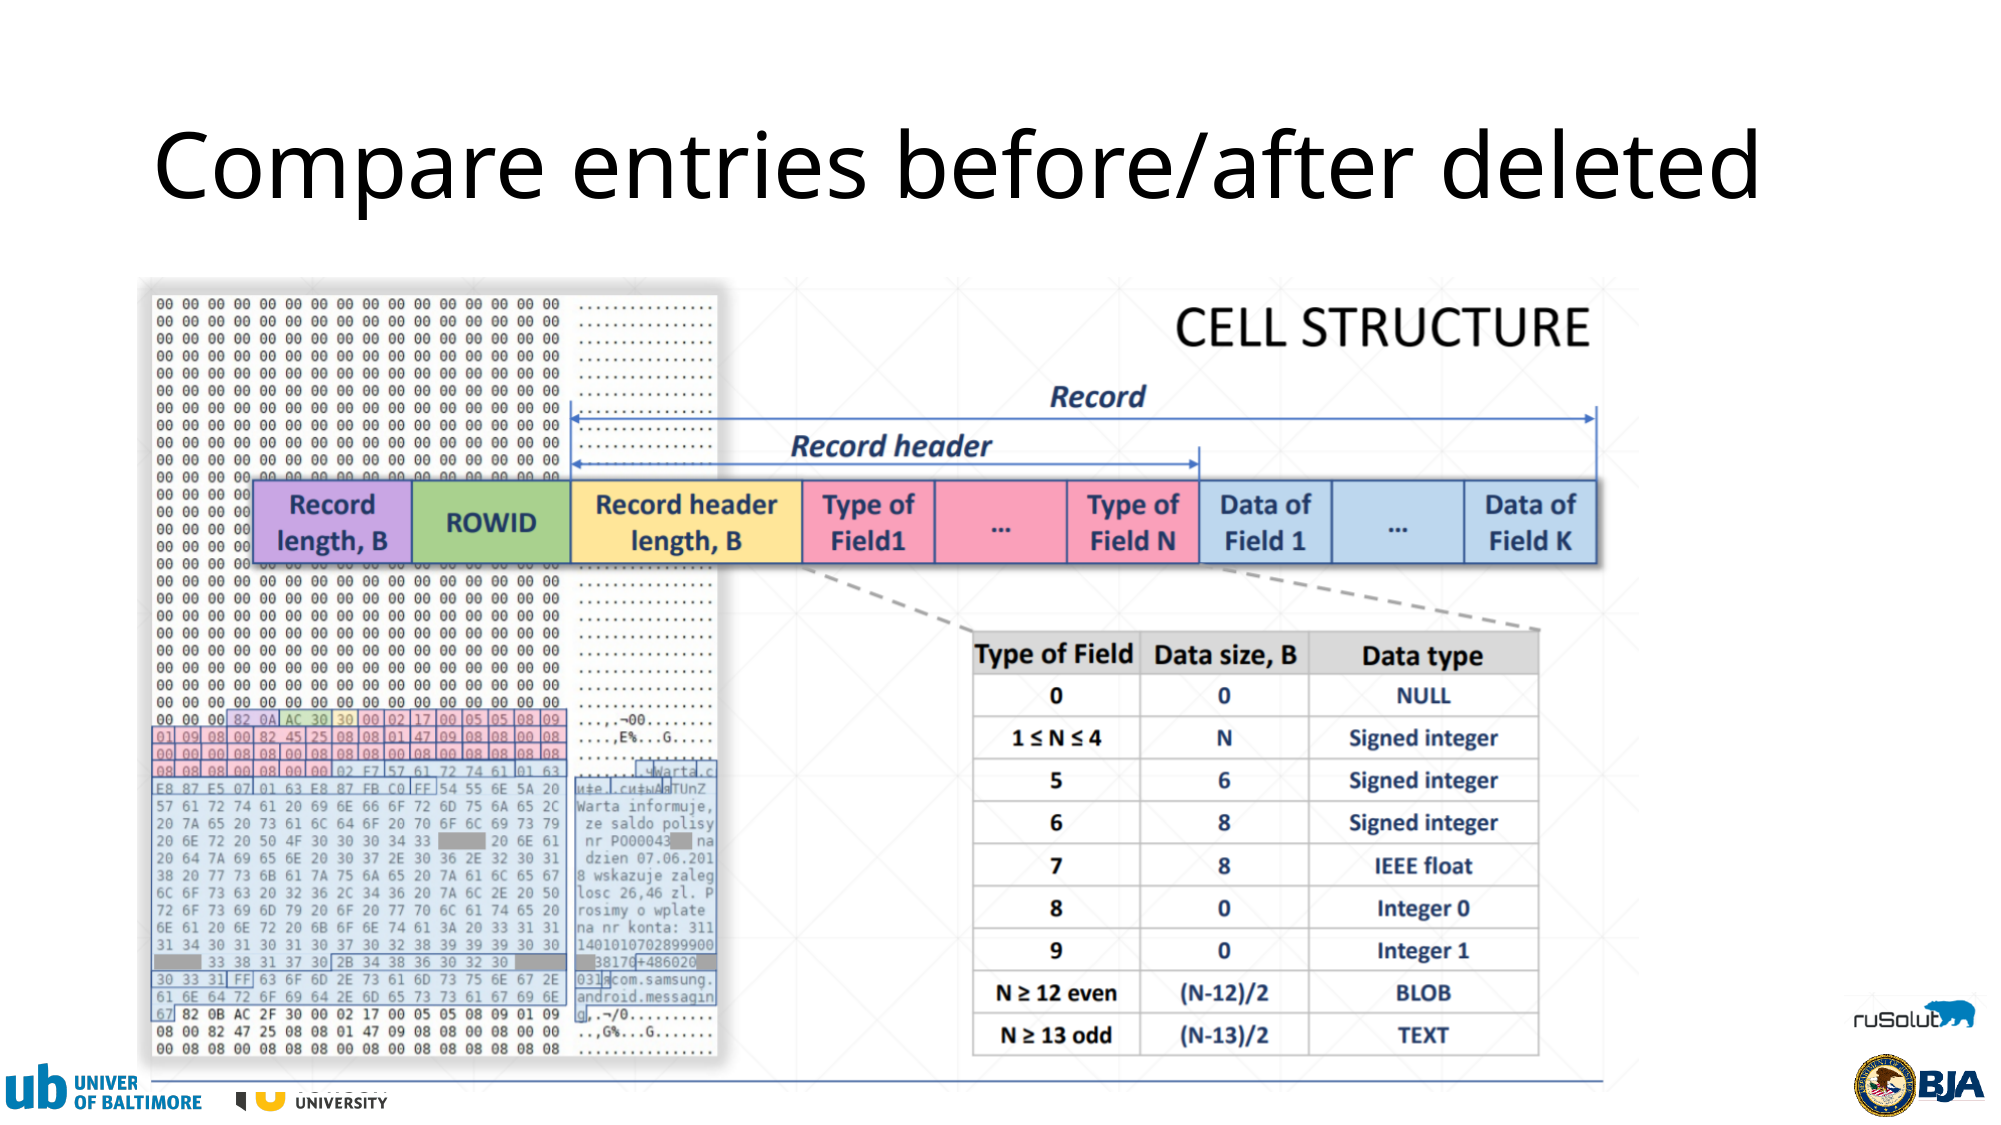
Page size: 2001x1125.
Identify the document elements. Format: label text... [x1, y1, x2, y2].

title Compare entries before/after deleted [137, 59, 1863, 278]
picture [1854, 1054, 1986, 1117]
picture [1844, 992, 1987, 1037]
picture [0, 277, 1639, 1125]
